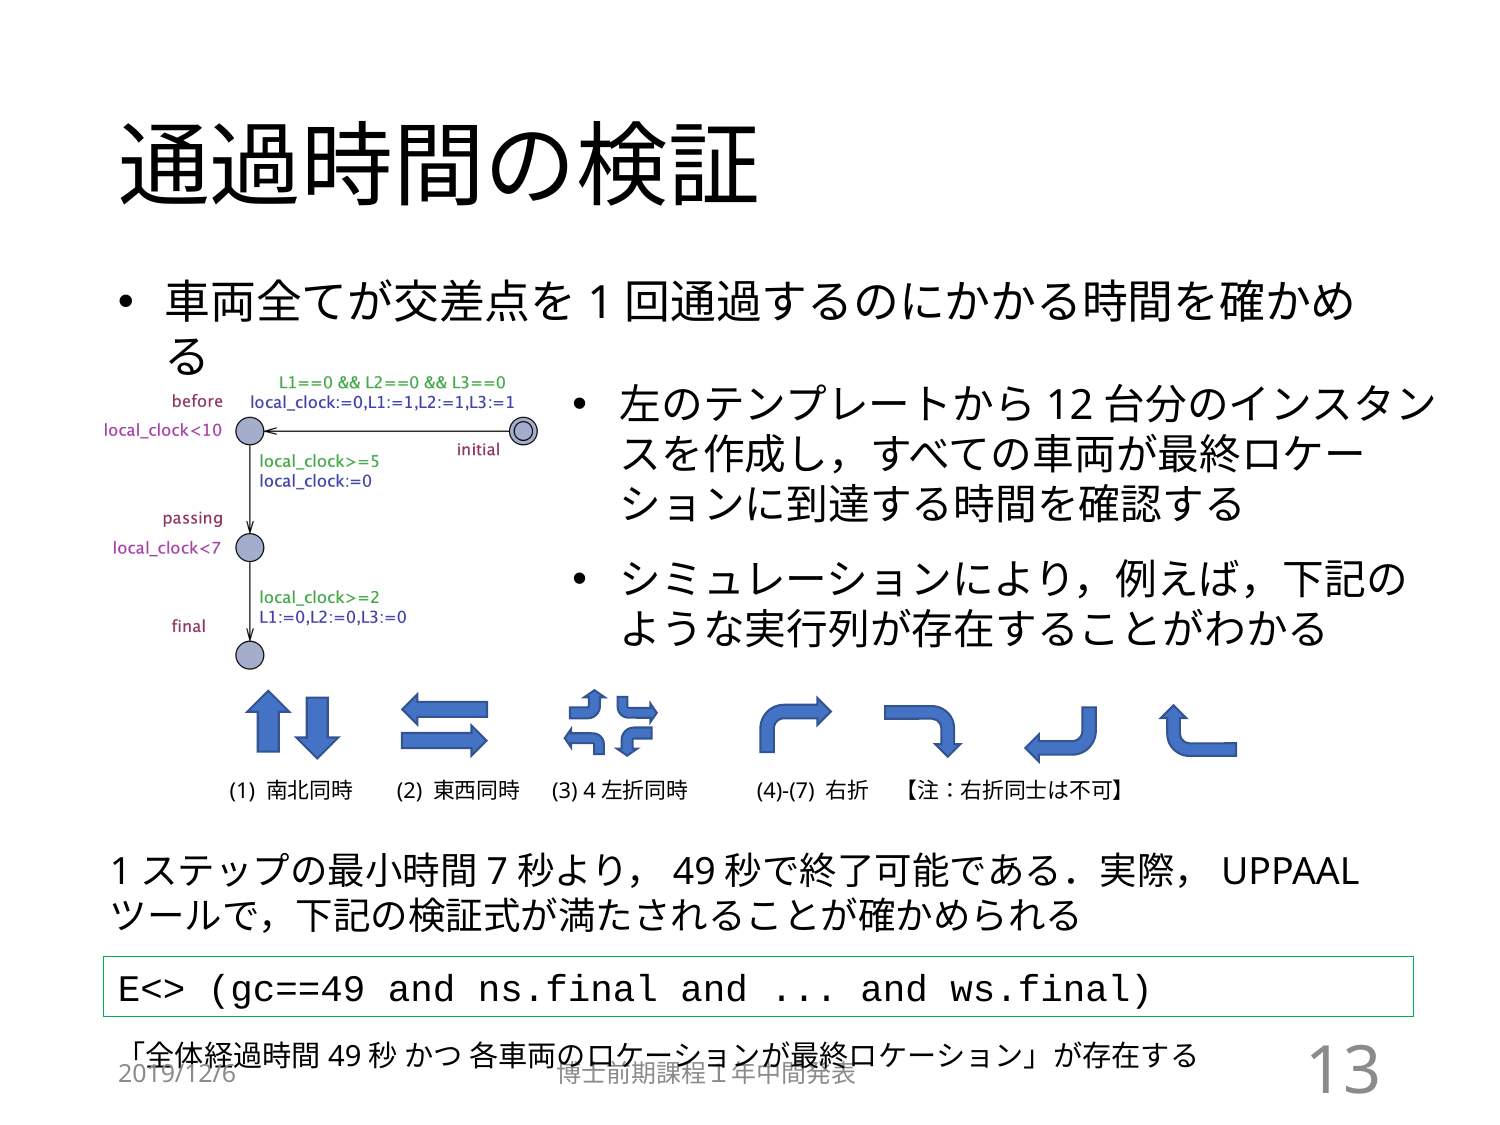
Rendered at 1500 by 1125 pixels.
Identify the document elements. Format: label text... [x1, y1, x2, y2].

slide_number 13 [1138, 1042, 1397, 1103]
text_box 1ステップの最小時間7秒より，49秒で終了可能である．実際，UPPAALツールで，下記の検証式が満たされることが確かめられる [94, 839, 1405, 945]
footer 博士前期課程１年中間発表 [275, 1042, 1138, 1103]
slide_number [103, 1042, 257, 1103]
text_box 左のテンプレートから12台分のインスタンスを作成し，すべての車両が最終ロケーションに到達する時間を確認する シミュレーションにより，例えば，下記のような実行列が存在することがわかる [557, 370, 1452, 661]
title 通過時間の検証 [103, 59, 1397, 265]
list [103, 367, 541, 671]
text_box E<> (gc==49 and ns.final and ... and ws.final) [103, 956, 1414, 1017]
text_box 「全体経過時間49秒 かつ 各車両のロケーションが最終ロケーション」が存在する [101, 1029, 1215, 1080]
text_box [209, 690, 1237, 813]
text_box 車両全てが交差点を1回通過するのにかかる時間を確かめる [103, 265, 1414, 390]
